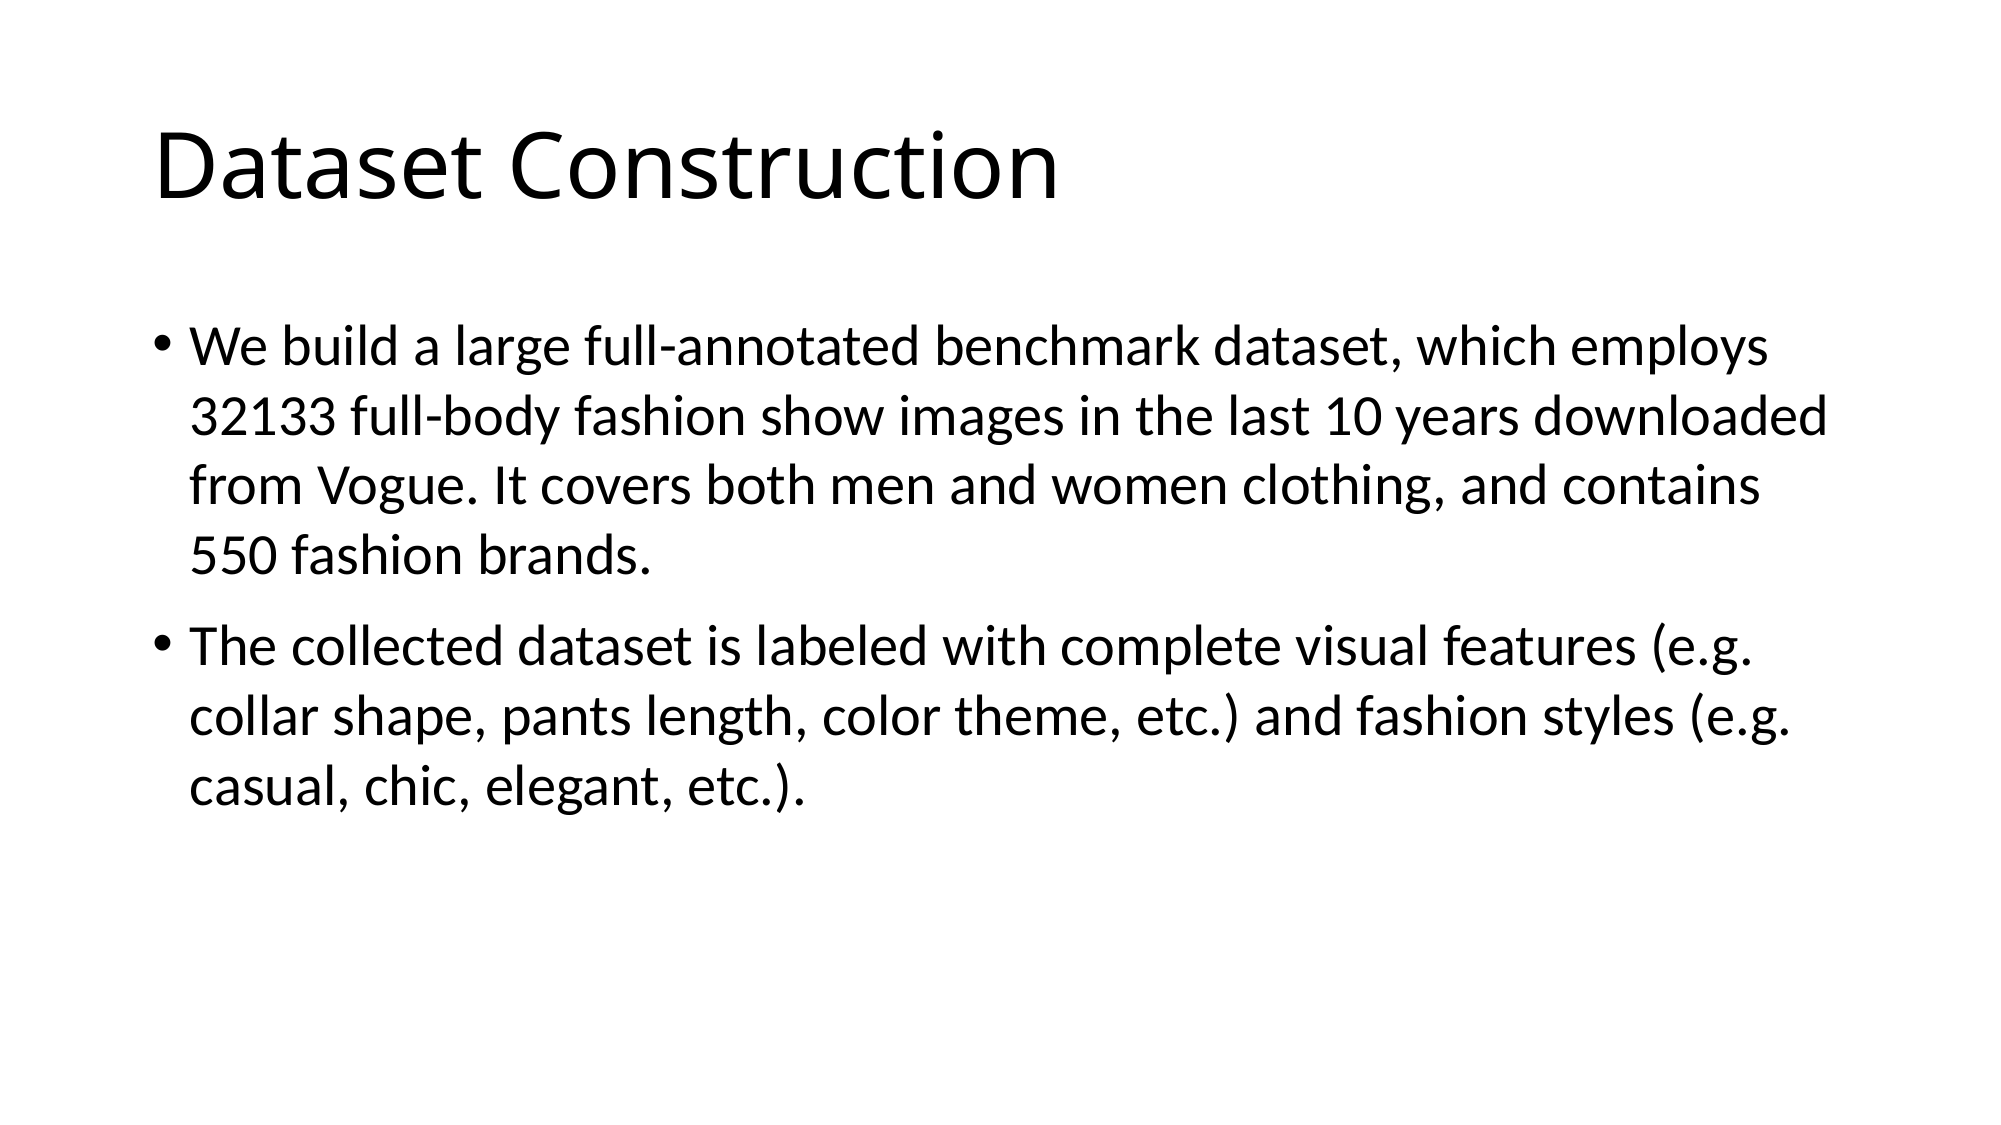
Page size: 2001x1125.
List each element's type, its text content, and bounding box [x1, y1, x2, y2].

list We build a large full-annotated benchmark dataset, which employs 32133 full-body fashion show images in the last 10 years downloaded from Vogue. It covers both men and women clothing, and contains 550 fashion brands. The collected dataset is labeled with complete visual features (e.g. collar shape, pants length, color theme, etc.) and fashion styles (e.g. casual, chic, elegant, etc.). [137, 299, 1863, 1014]
title Dataset Construction [137, 59, 1863, 278]
